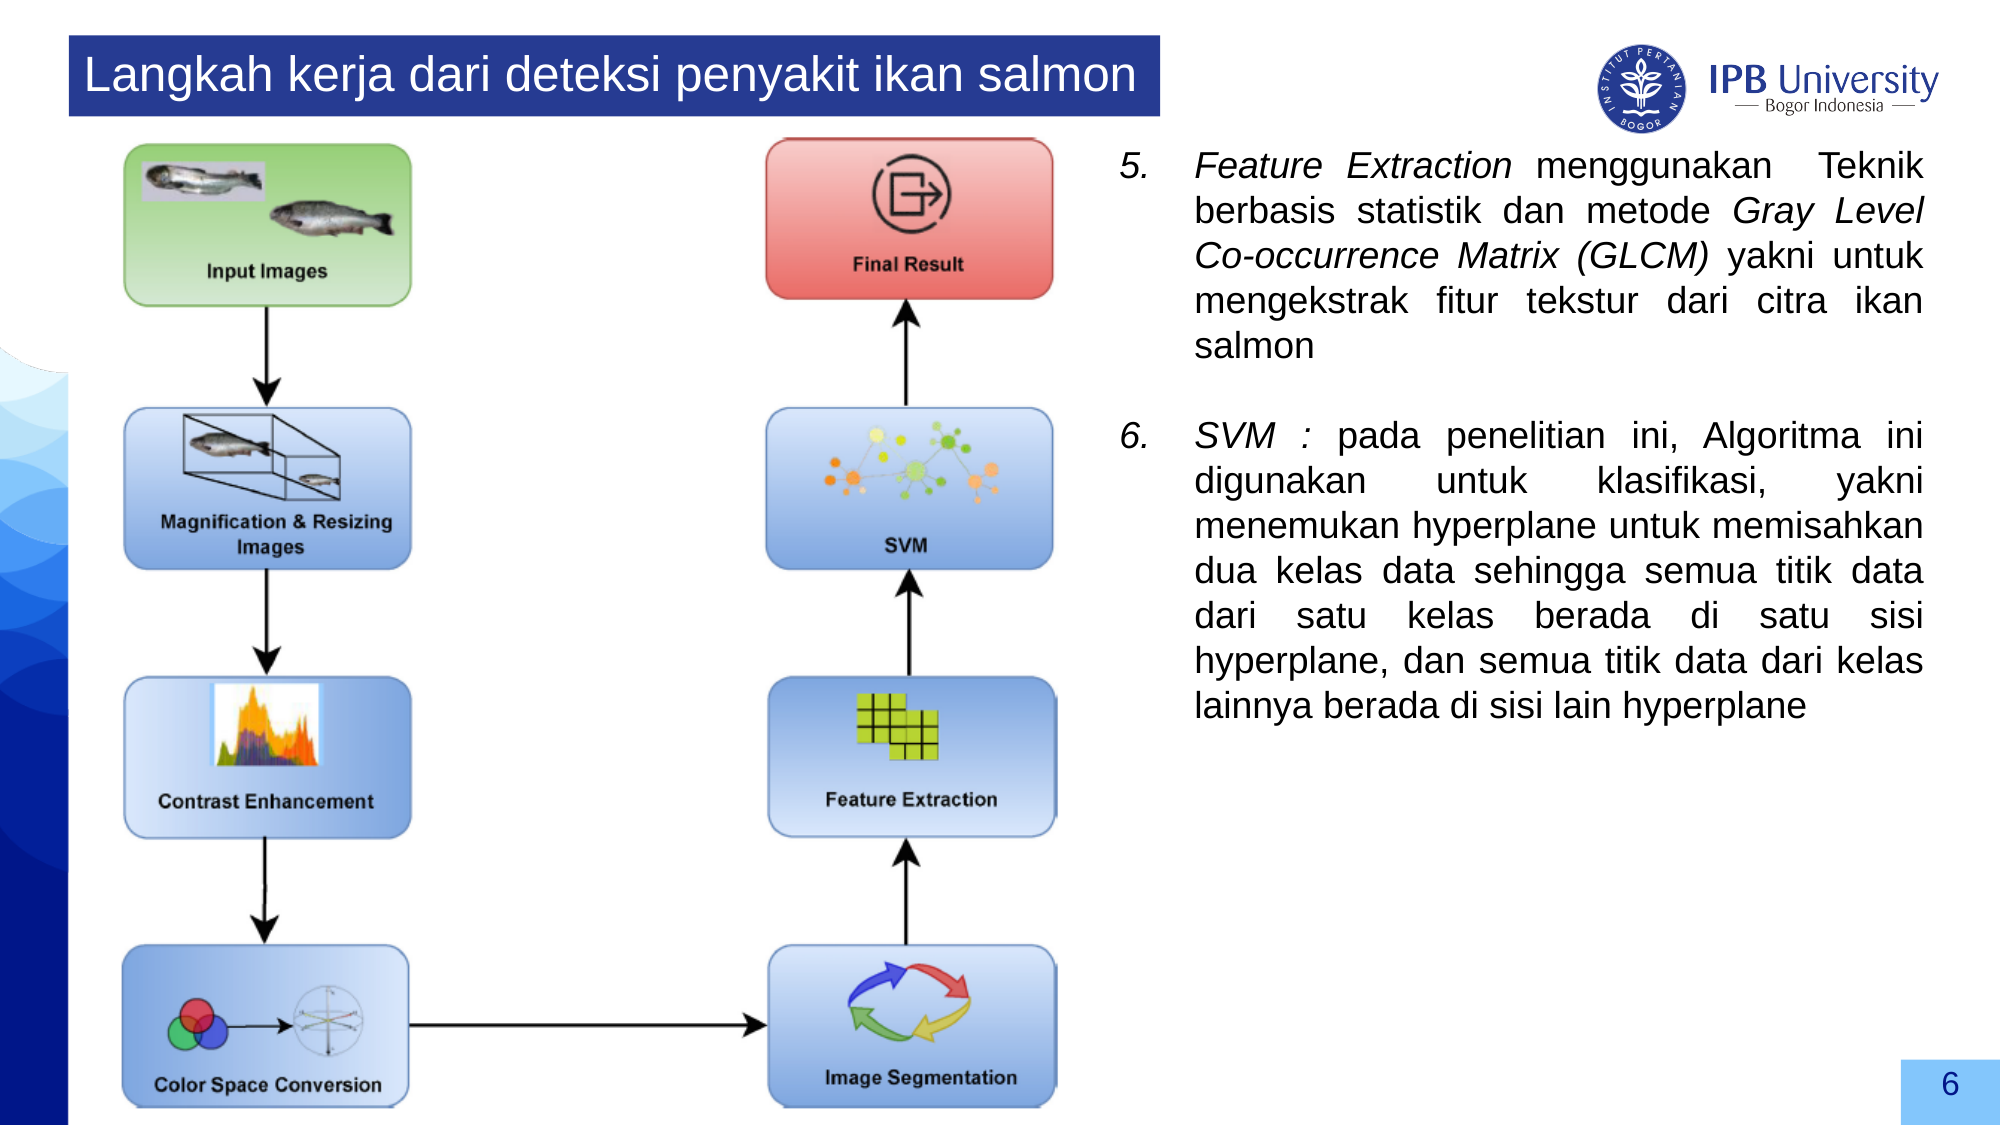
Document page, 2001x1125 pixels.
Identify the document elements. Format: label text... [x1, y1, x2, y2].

text_box Feature Extraction menggunakan Teknik berbasis statistik dan metode Gray Level Co-occurrence Matrix (GLCM) yakni untuk mengekstrak fitur tekstur dari citra ikan salmon SVM : pada penelitian ini, Algoritma ini digunakan untuk klasifikasi, yakni menemukan hyperplane untuk memisahkan dua kelas data sehingga semua titik data dari satu kelas berada di satu sisi hyperplane, dan semua titik data dari kelas lainnya berada di sisi lain hyperplane [1104, 133, 1939, 779]
list Langkah kerja dari deteksi penyakit ikan salmon [68, 35, 1161, 117]
text_box 6 [1900, 1059, 2000, 1125]
picture [1597, 44, 1939, 134]
picture [0, 345, 69, 1125]
picture [110, 133, 1064, 1116]
